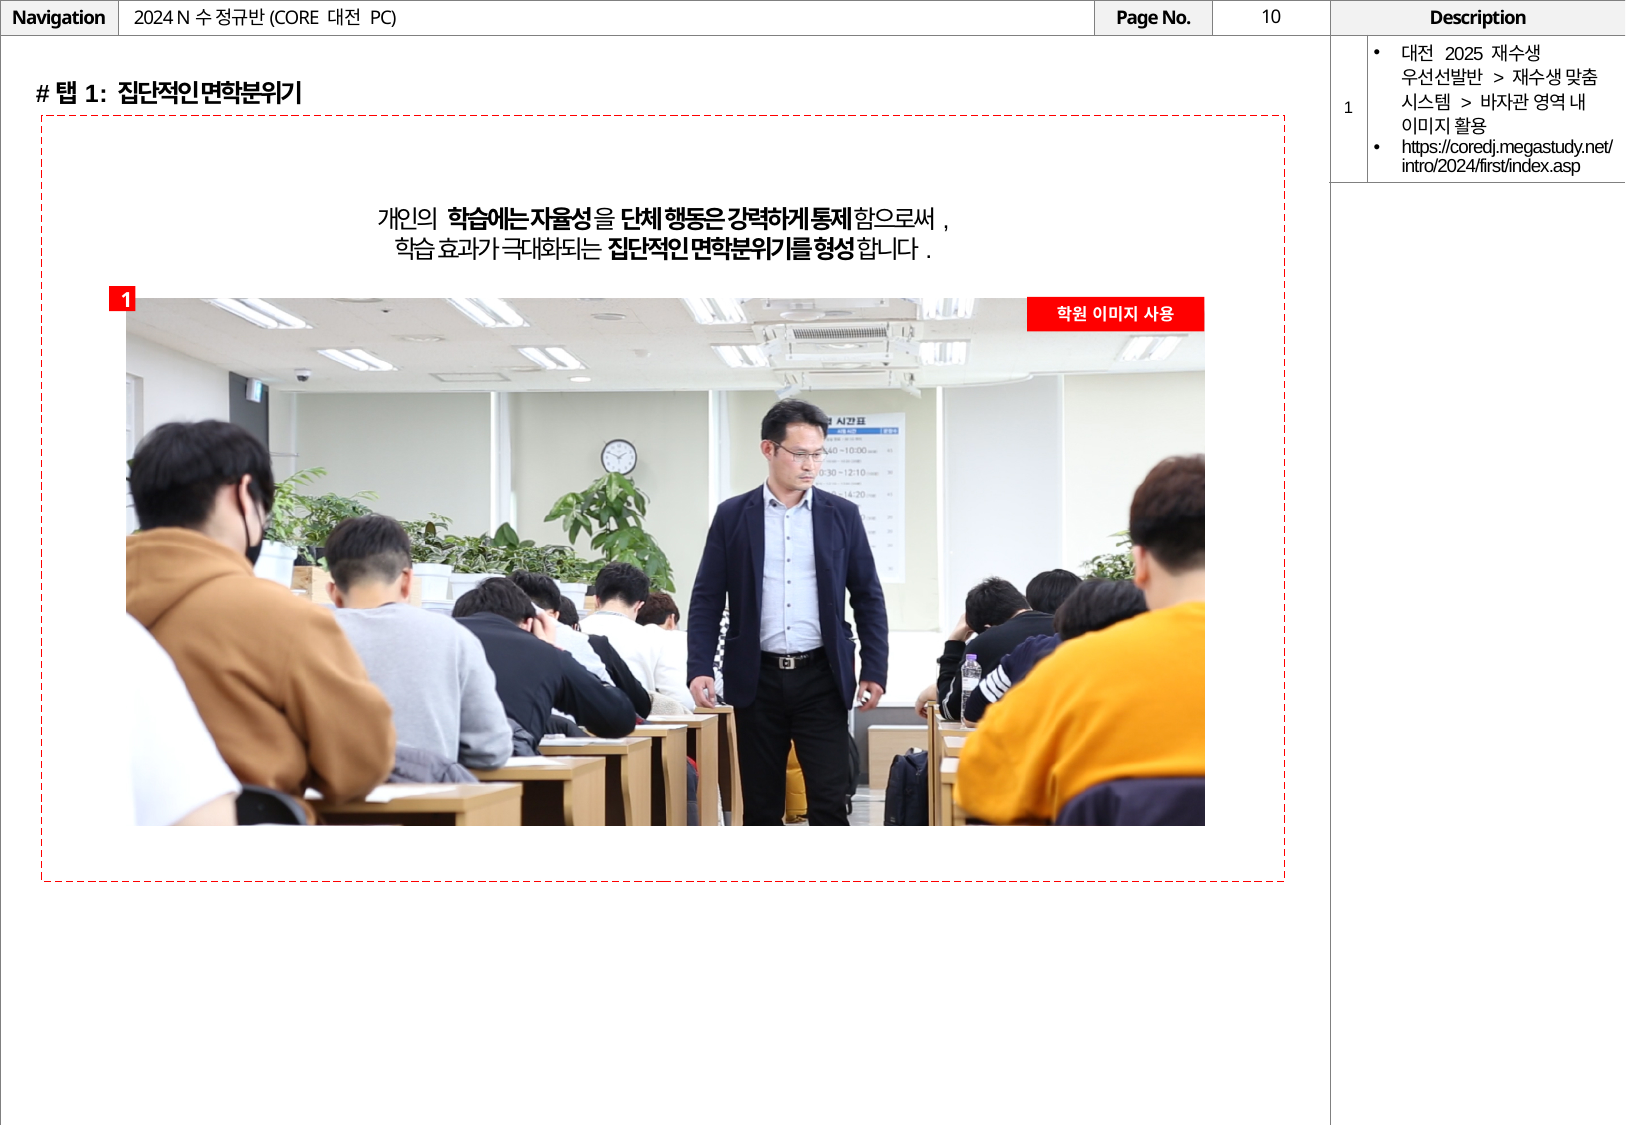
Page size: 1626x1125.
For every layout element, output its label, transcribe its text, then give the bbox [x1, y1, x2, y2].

text_box [41, 115, 1285, 882]
table_header 1 [1329, 36, 1367, 182]
title 2024 N수 정규반(CORE 대전 PC) [118, 0, 1097, 35]
text_box 1 [107, 284, 137, 313]
picture [125, 298, 1205, 827]
text_box 학원 이미지 사용 [1025, 295, 1206, 299]
text_box #탭1 : 집단적인 면학분위기 [21, 70, 459, 115]
table_header 대전 2025 재수생 우선선발반 > 재수생 맞춤 시스템 > 바자관 영역 내 이미지 활용 https://coredj.megastudy.net/intro/2024/first/index.asp [1368, 36, 1625, 182]
